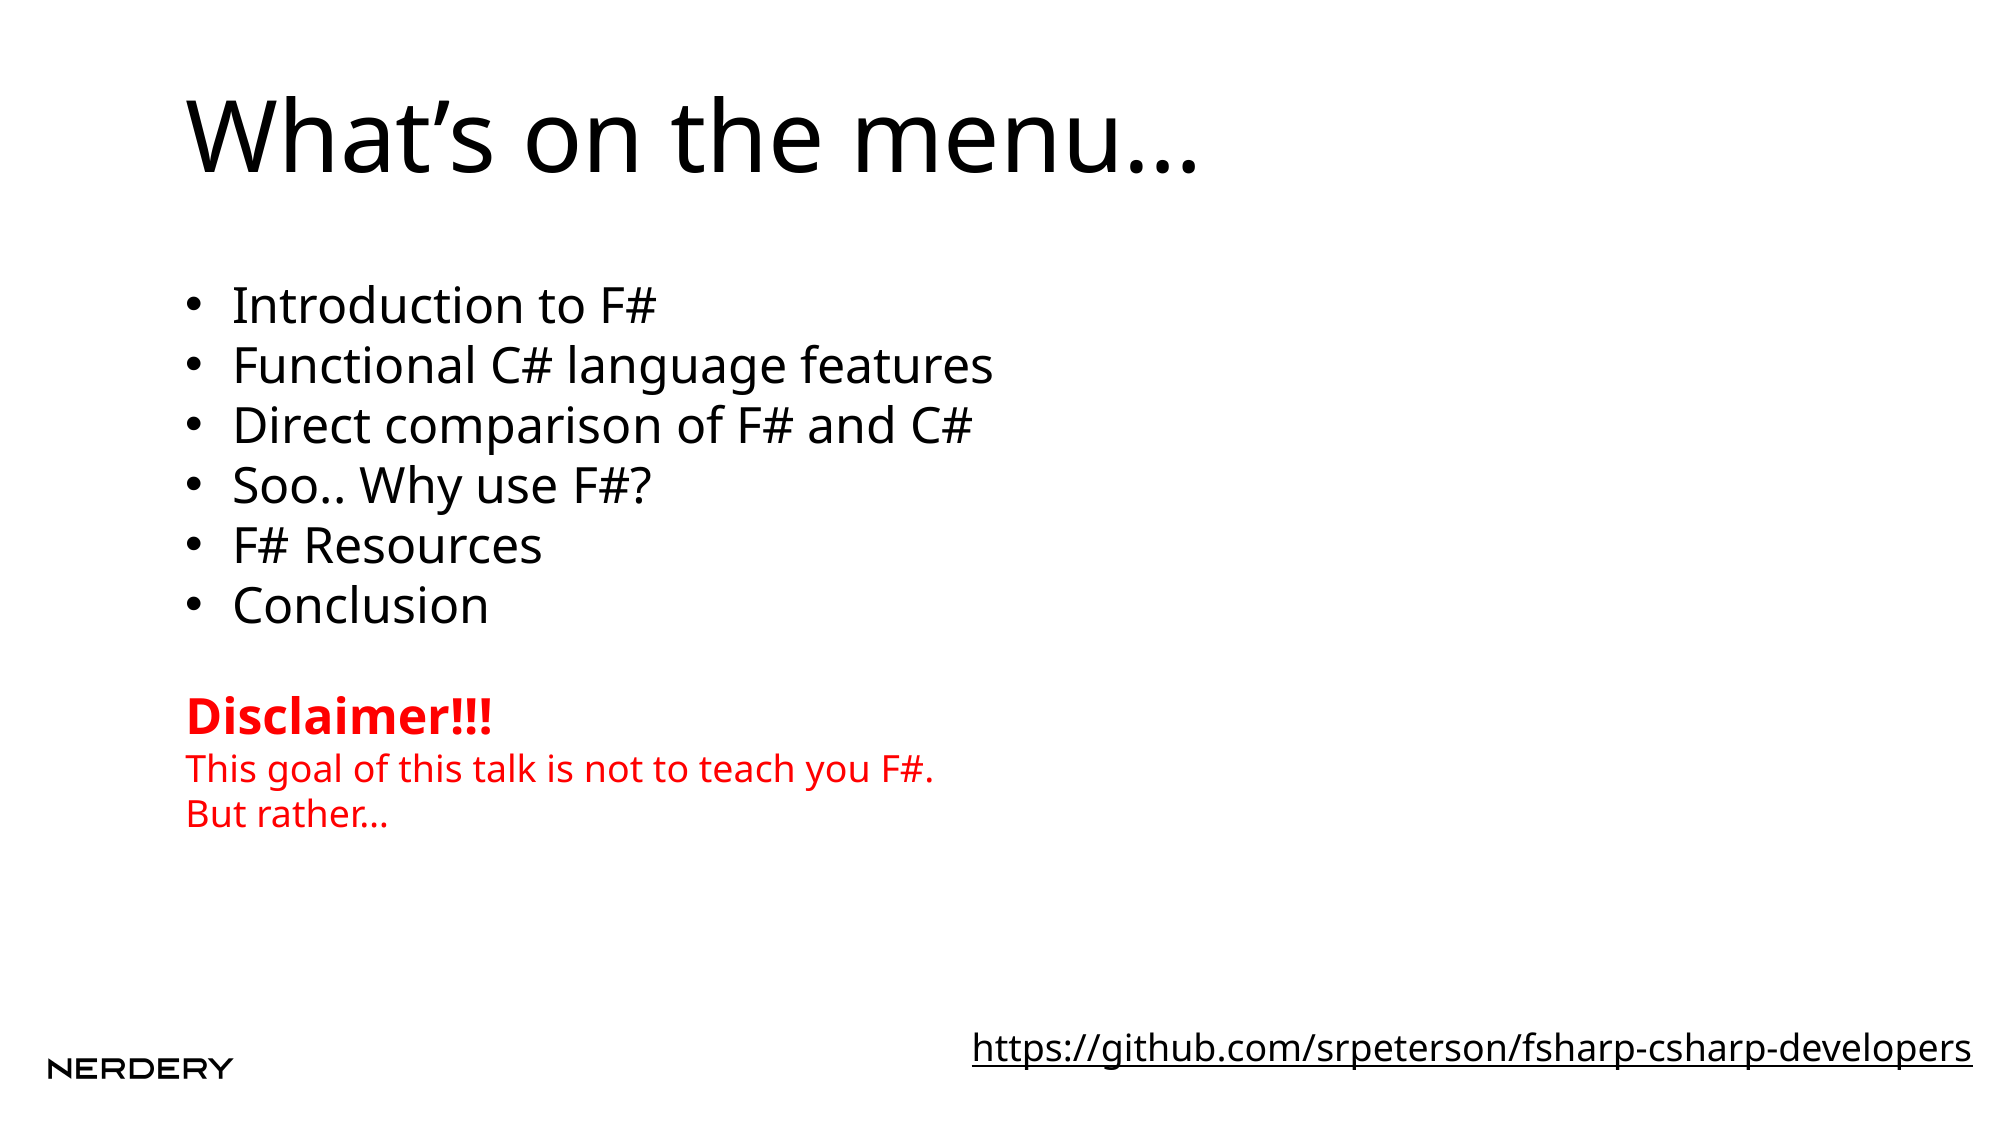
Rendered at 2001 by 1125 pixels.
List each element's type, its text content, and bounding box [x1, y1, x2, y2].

text_box What’s on the menu… [170, 65, 1357, 201]
text_box Introduction to F# Functional C# language features Direct comparison of F# and C# Soo.. Why use F#? F# Resources Conclusion [170, 265, 1516, 641]
text_box Disclaimer!!! This goal of this talk is not to teach you F#. But rather… [170, 677, 1768, 843]
text_box https://github.com/srpeterson/fsharp-csharp-developers [956, 1016, 1988, 1083]
picture [42, 1053, 240, 1084]
